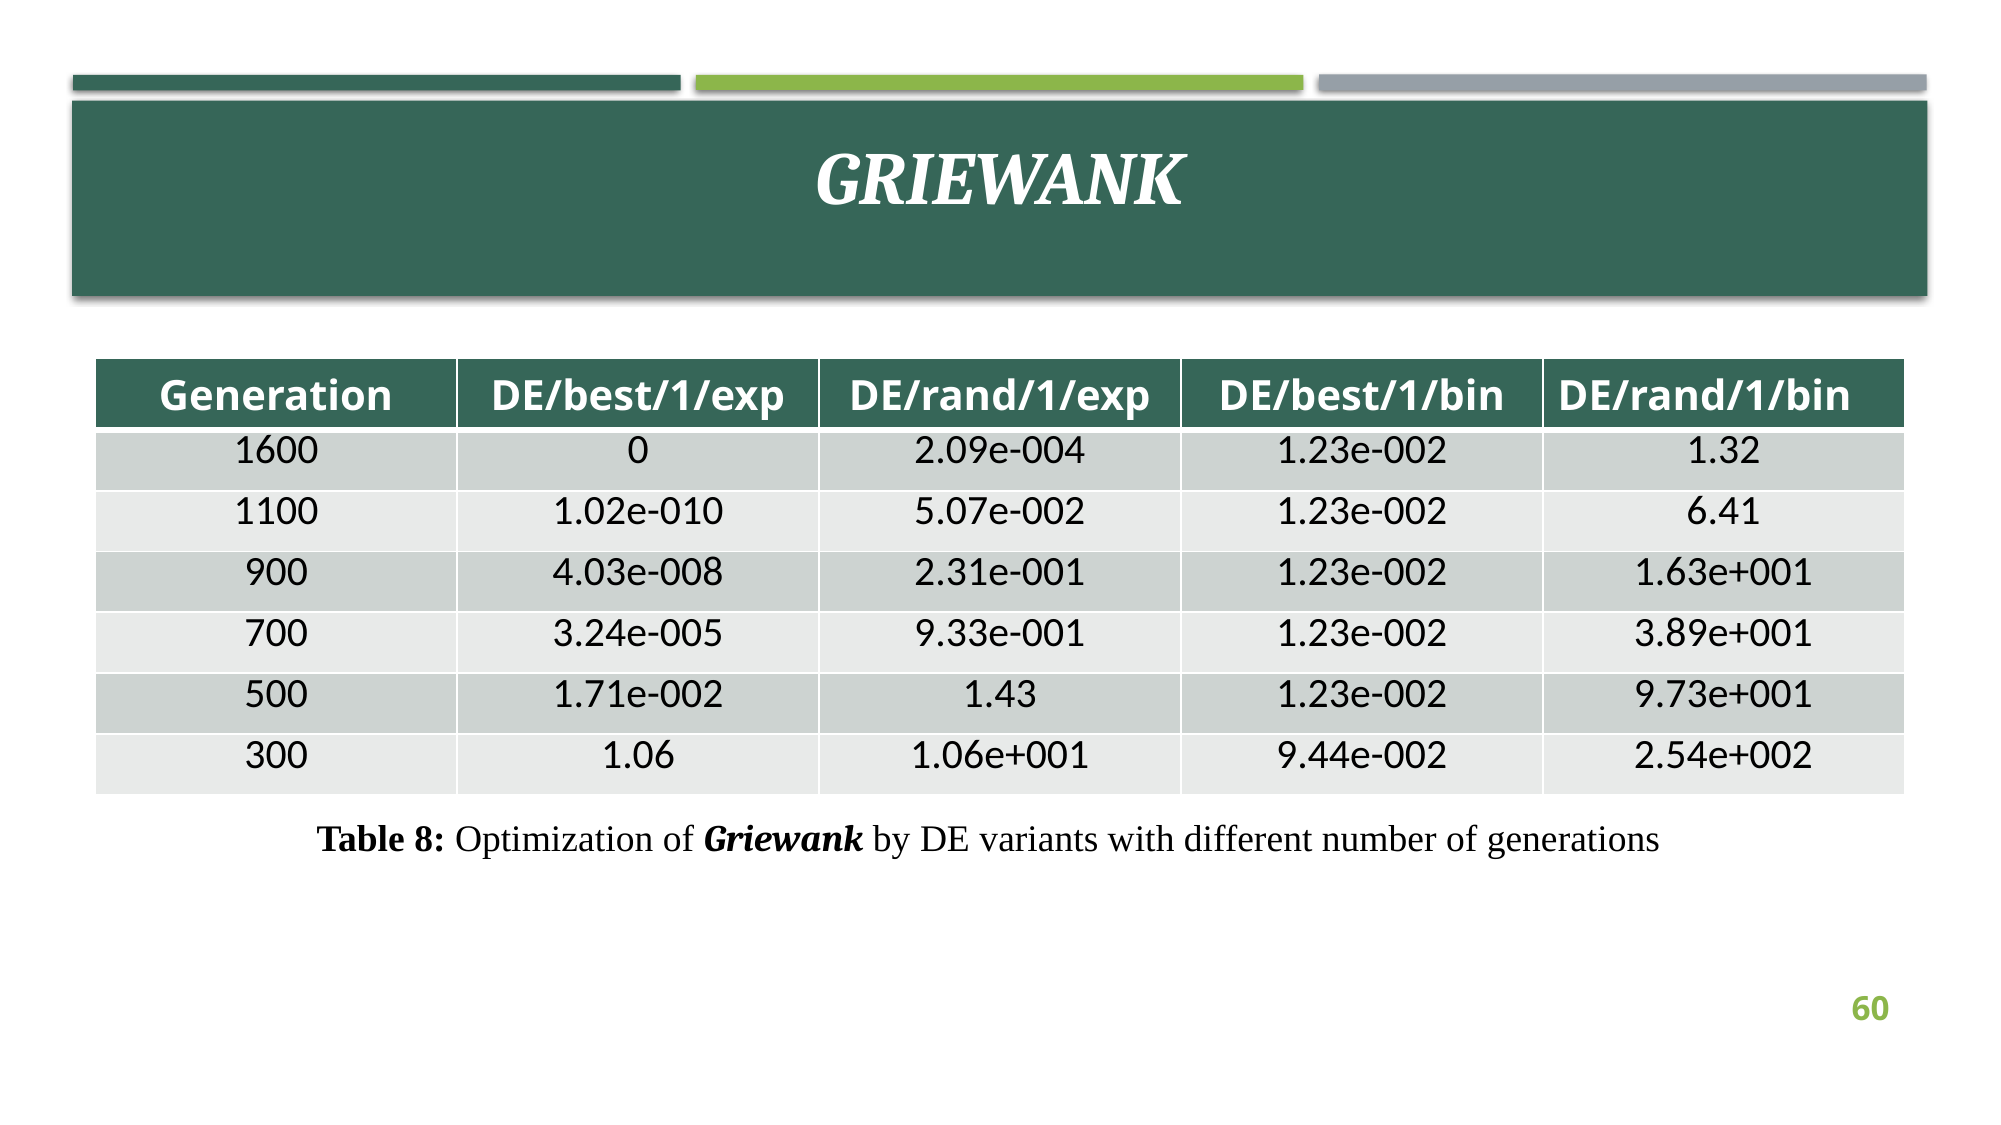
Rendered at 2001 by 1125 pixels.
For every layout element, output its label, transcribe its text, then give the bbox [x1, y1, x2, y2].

table_header DE/best/1/exp [458, 359, 818, 427]
table_cell 1.23e-002 [1182, 492, 1542, 551]
table_cell 2.31e-001 [820, 552, 1180, 611]
table_cell 1.06 [458, 735, 818, 794]
table_cell 1.23e-002 [1182, 674, 1542, 733]
table_cell 6.41 [1544, 492, 1904, 551]
table_cell 1.23e-002 [1182, 613, 1542, 672]
table_cell 2.09e-004 [820, 433, 1180, 490]
table_header DE/rand/1/exp [820, 359, 1180, 427]
table_cell 1.23e-002 [1182, 433, 1542, 490]
table_cell 1.43 [820, 674, 1180, 733]
table_cell 900 [96, 552, 456, 611]
table_cell 3.89e+001 [1544, 613, 1904, 672]
table_cell 9.33e-001 [820, 613, 1180, 672]
table_cell 0 [458, 433, 818, 490]
table_cell 700 [96, 613, 456, 672]
table_cell 300 [96, 735, 456, 794]
table_cell 500 [96, 674, 456, 733]
table_cell 1.32 [1544, 433, 1904, 490]
table_cell 1.71e-002 [458, 674, 818, 733]
table_cell 1.23e-002 [1182, 552, 1542, 611]
table_cell 1600 [96, 433, 456, 490]
slide_number 60 [1732, 977, 1905, 1037]
table_cell 1100 [96, 492, 456, 551]
table_header Generation [96, 359, 456, 427]
table_cell 1.02e-010 [458, 492, 818, 551]
table_header DE/rand/1/bin [1544, 359, 1904, 427]
table_cell 2.54e+002 [1544, 735, 1904, 794]
table_cell 4.03e-008 [458, 552, 818, 611]
table_cell 5.07e-002 [820, 492, 1180, 551]
table_cell 9.44e-002 [1182, 735, 1542, 794]
table_cell 3.24e-005 [458, 613, 818, 672]
table_header DE/best/1/bin [1182, 359, 1542, 427]
table_cell 1.63e+001 [1544, 552, 1904, 611]
table_cell 1.06e+001 [820, 735, 1180, 794]
table_cell 9.73e+001 [1544, 674, 1904, 733]
